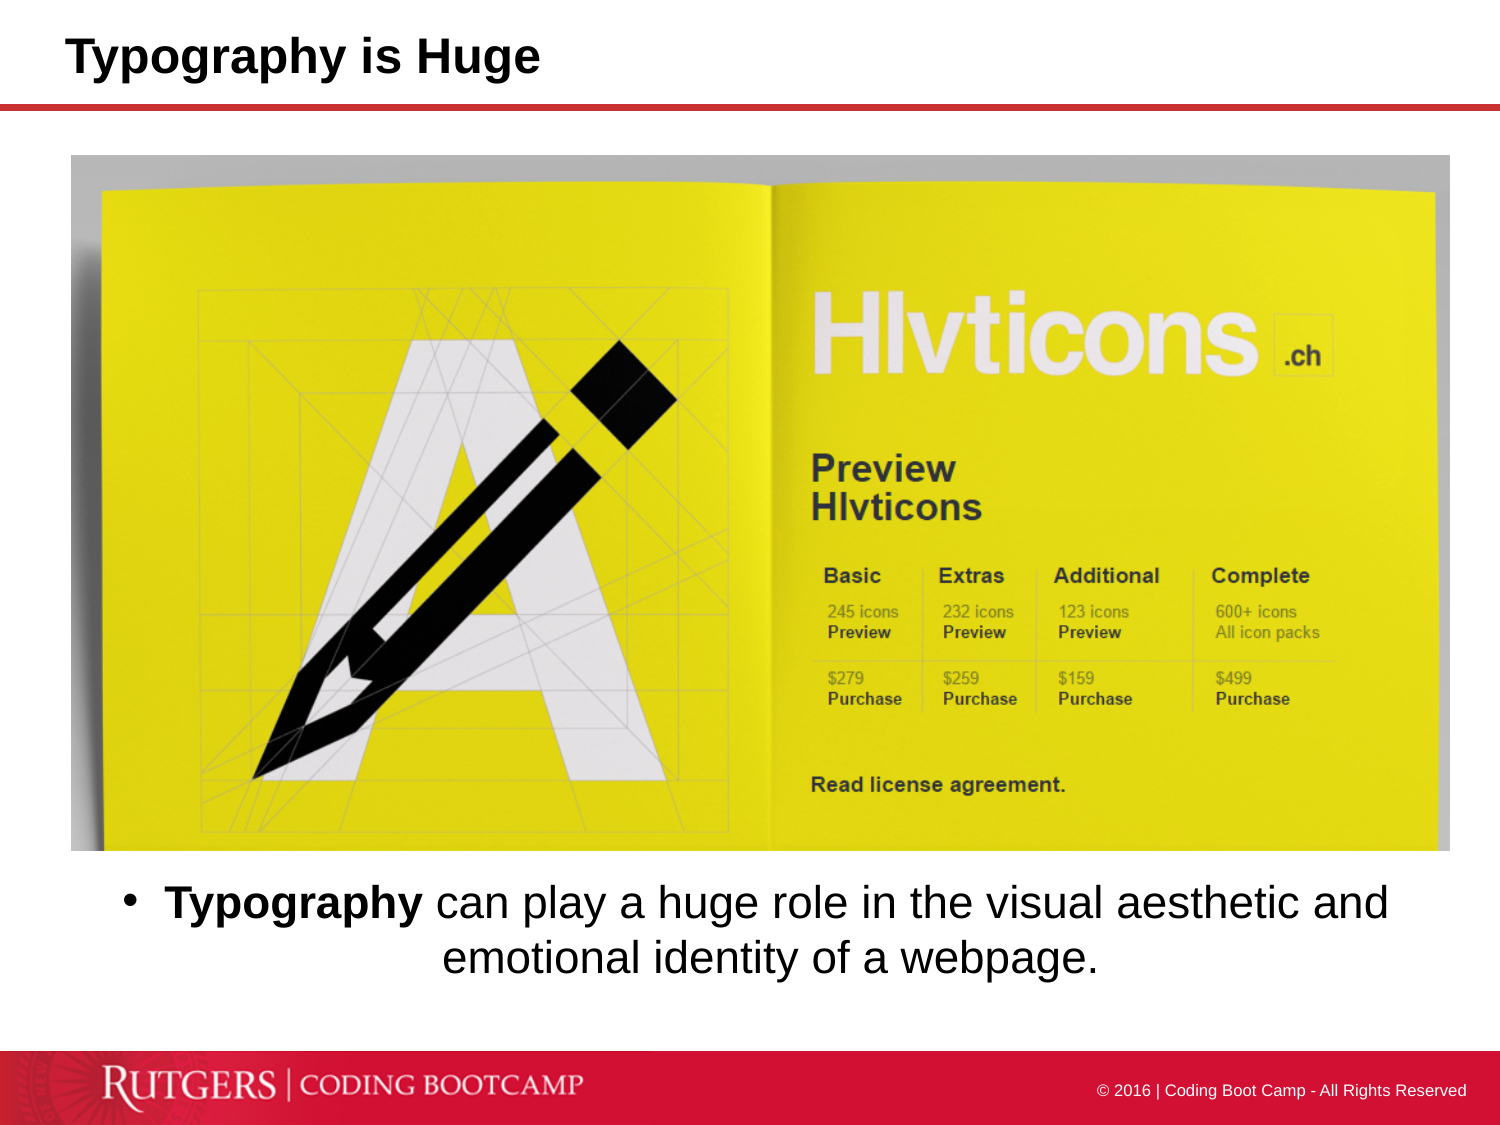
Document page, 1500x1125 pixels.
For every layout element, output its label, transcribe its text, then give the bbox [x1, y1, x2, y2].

picture [0, 1051, 650, 1125]
text_box Typography can play a huge role in the visual aesthetic and emotional identity of a webpage. [49, 857, 1463, 1083]
picture [71, 155, 1450, 851]
text_box Typography is Huge [50, 16, 1150, 91]
